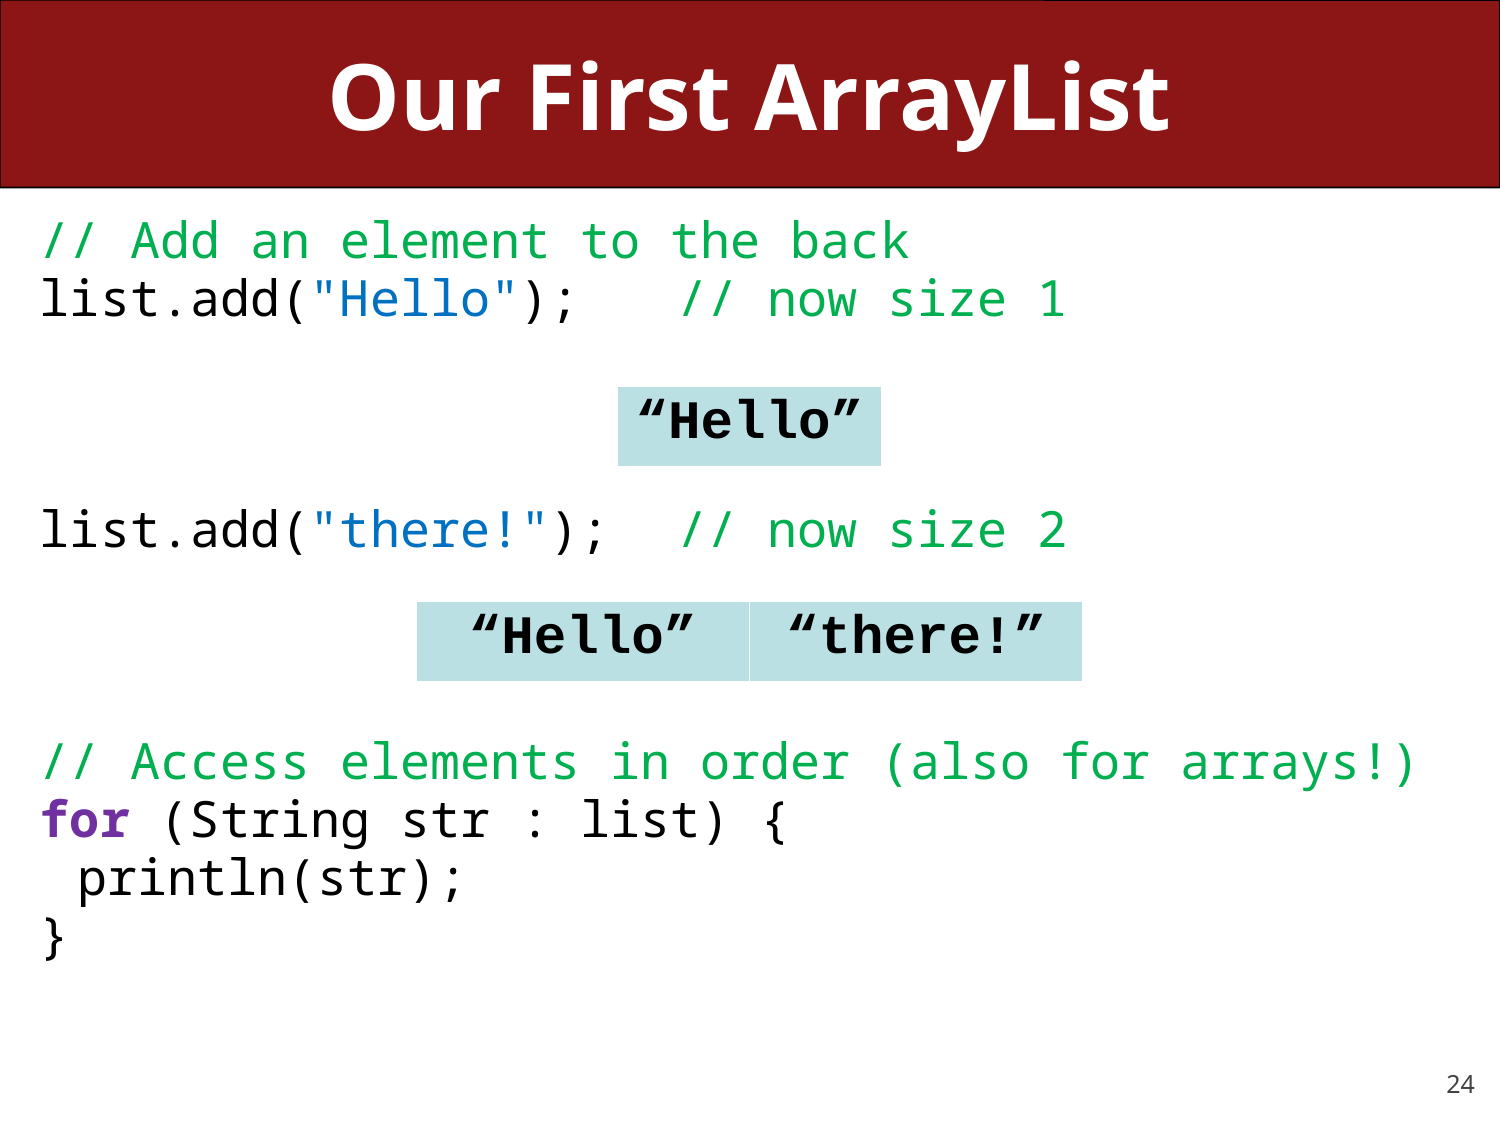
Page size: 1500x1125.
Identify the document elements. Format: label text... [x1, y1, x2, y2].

title Our First ArrayList [75, 0, 1425, 188]
table_header “there!” [750, 602, 1082, 681]
table_header “Hello” [618, 387, 881, 466]
table_header “Hello” [417, 602, 749, 681]
list // Add an element to the back list.add("Hello"); // now size 1 list.add("there!"); // now size 2 // Access elements in order (also for arrays!) for (String str : list) { println(str); } [24, 212, 1475, 1063]
